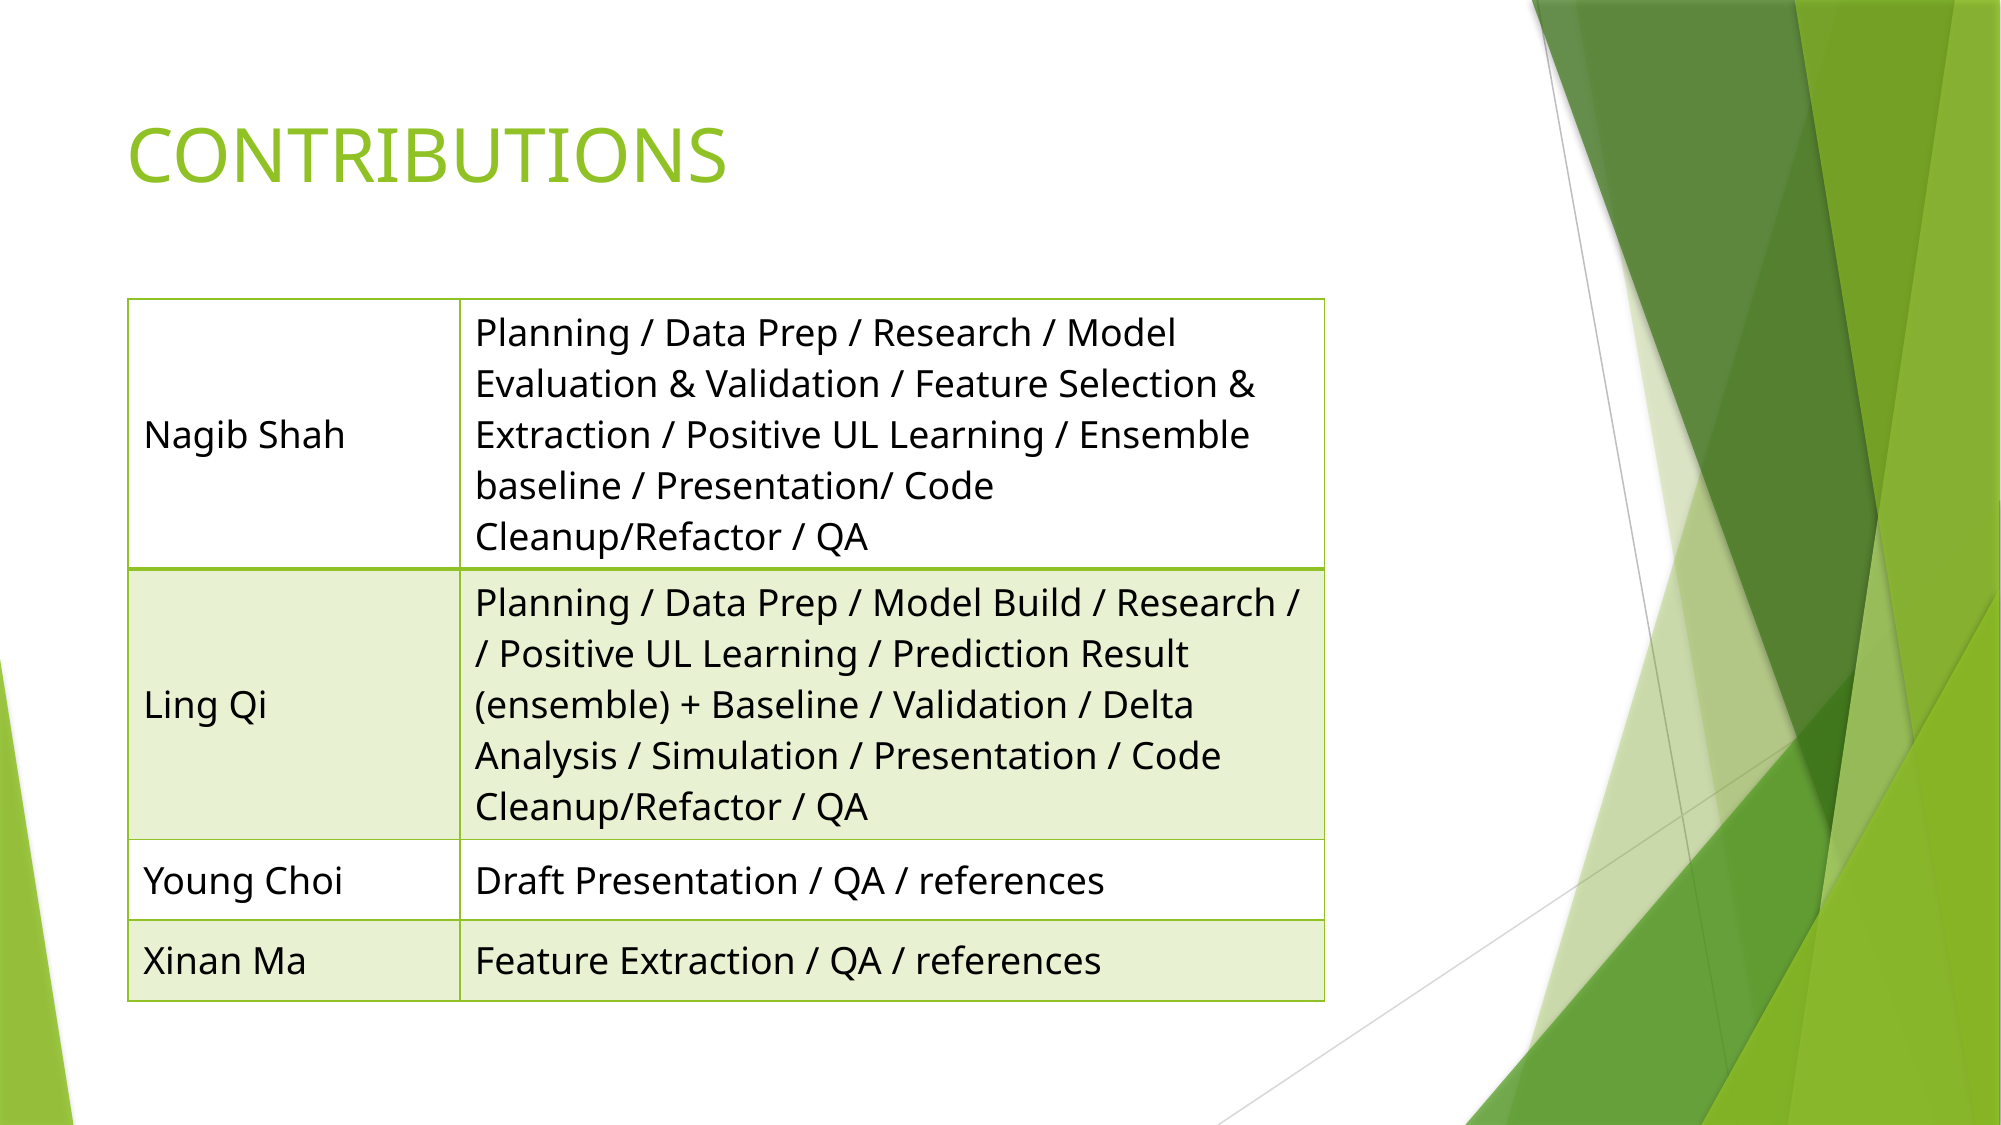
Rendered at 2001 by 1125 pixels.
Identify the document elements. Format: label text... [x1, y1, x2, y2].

table_cell Young Choi [129, 840, 459, 919]
title CONTRIBUTIONS [111, 99, 1522, 317]
table_cell Planning / Data Prep / Model Build / Research / / Positive UL Learning / Prediction Result (ensemble) + Baseline / Validation / Delta Analysis / Simulation / Presentation / Code Cleanup/Refactor / QA [461, 571, 1324, 839]
table_cell Xinan Ma [129, 921, 459, 1000]
table_cell Draft Presentation / QA / references [461, 840, 1324, 919]
table_cell Ling Qi [129, 571, 459, 839]
table_header Nagib Shah [129, 300, 459, 567]
table_cell Feature Extraction / QA / references [461, 921, 1324, 1000]
table_header Planning / Data Prep / Research / Model Evaluation & Validation / Feature Selection & Extraction / Positive UL Learning / Ensemble baseline / Presentation/ Code Cleanup/Refactor / QA [461, 300, 1324, 567]
